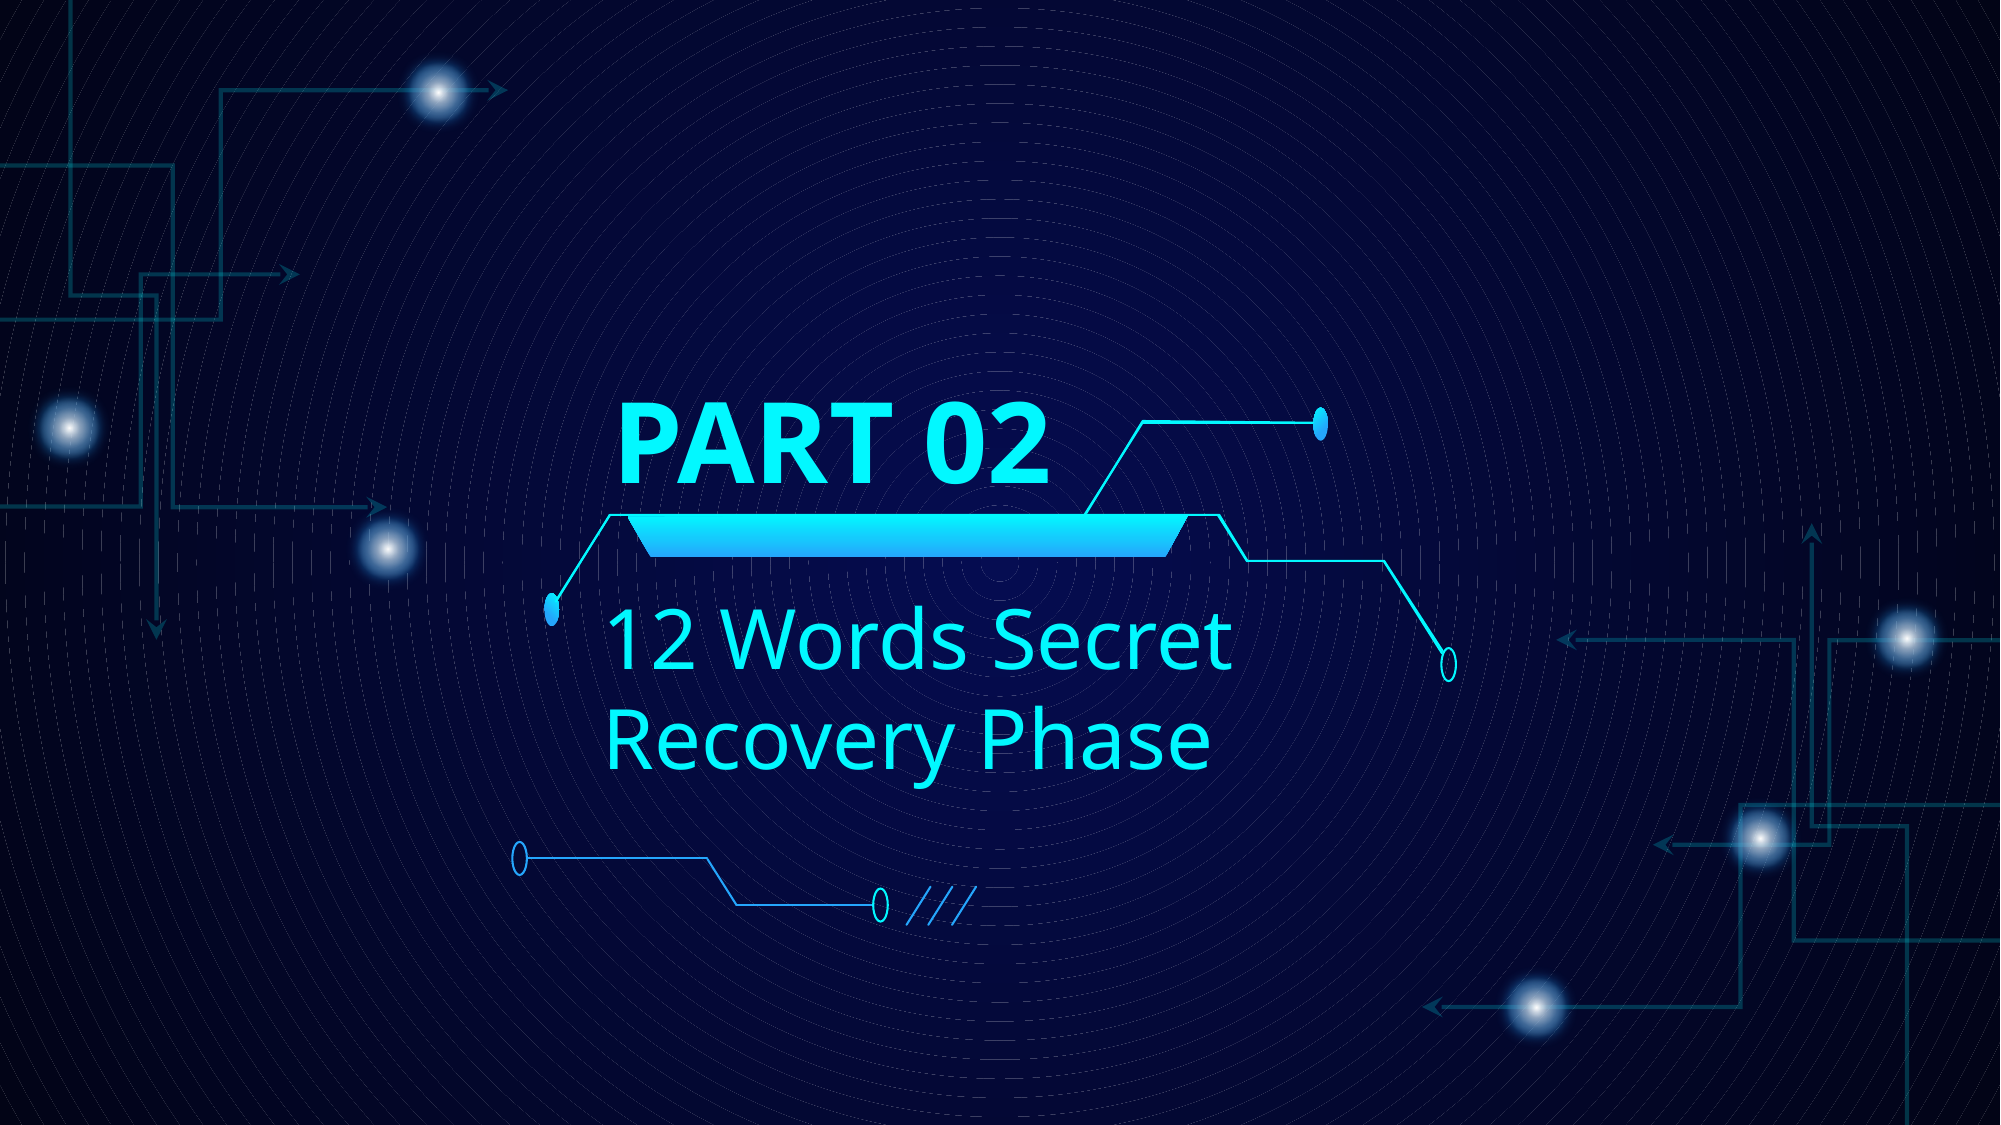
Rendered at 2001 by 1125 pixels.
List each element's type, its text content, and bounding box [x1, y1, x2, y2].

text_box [0, 0, 509, 640]
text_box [1421, 523, 2000, 1125]
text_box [512, 407, 1456, 939]
text_box PART 02 [597, 363, 1423, 407]
